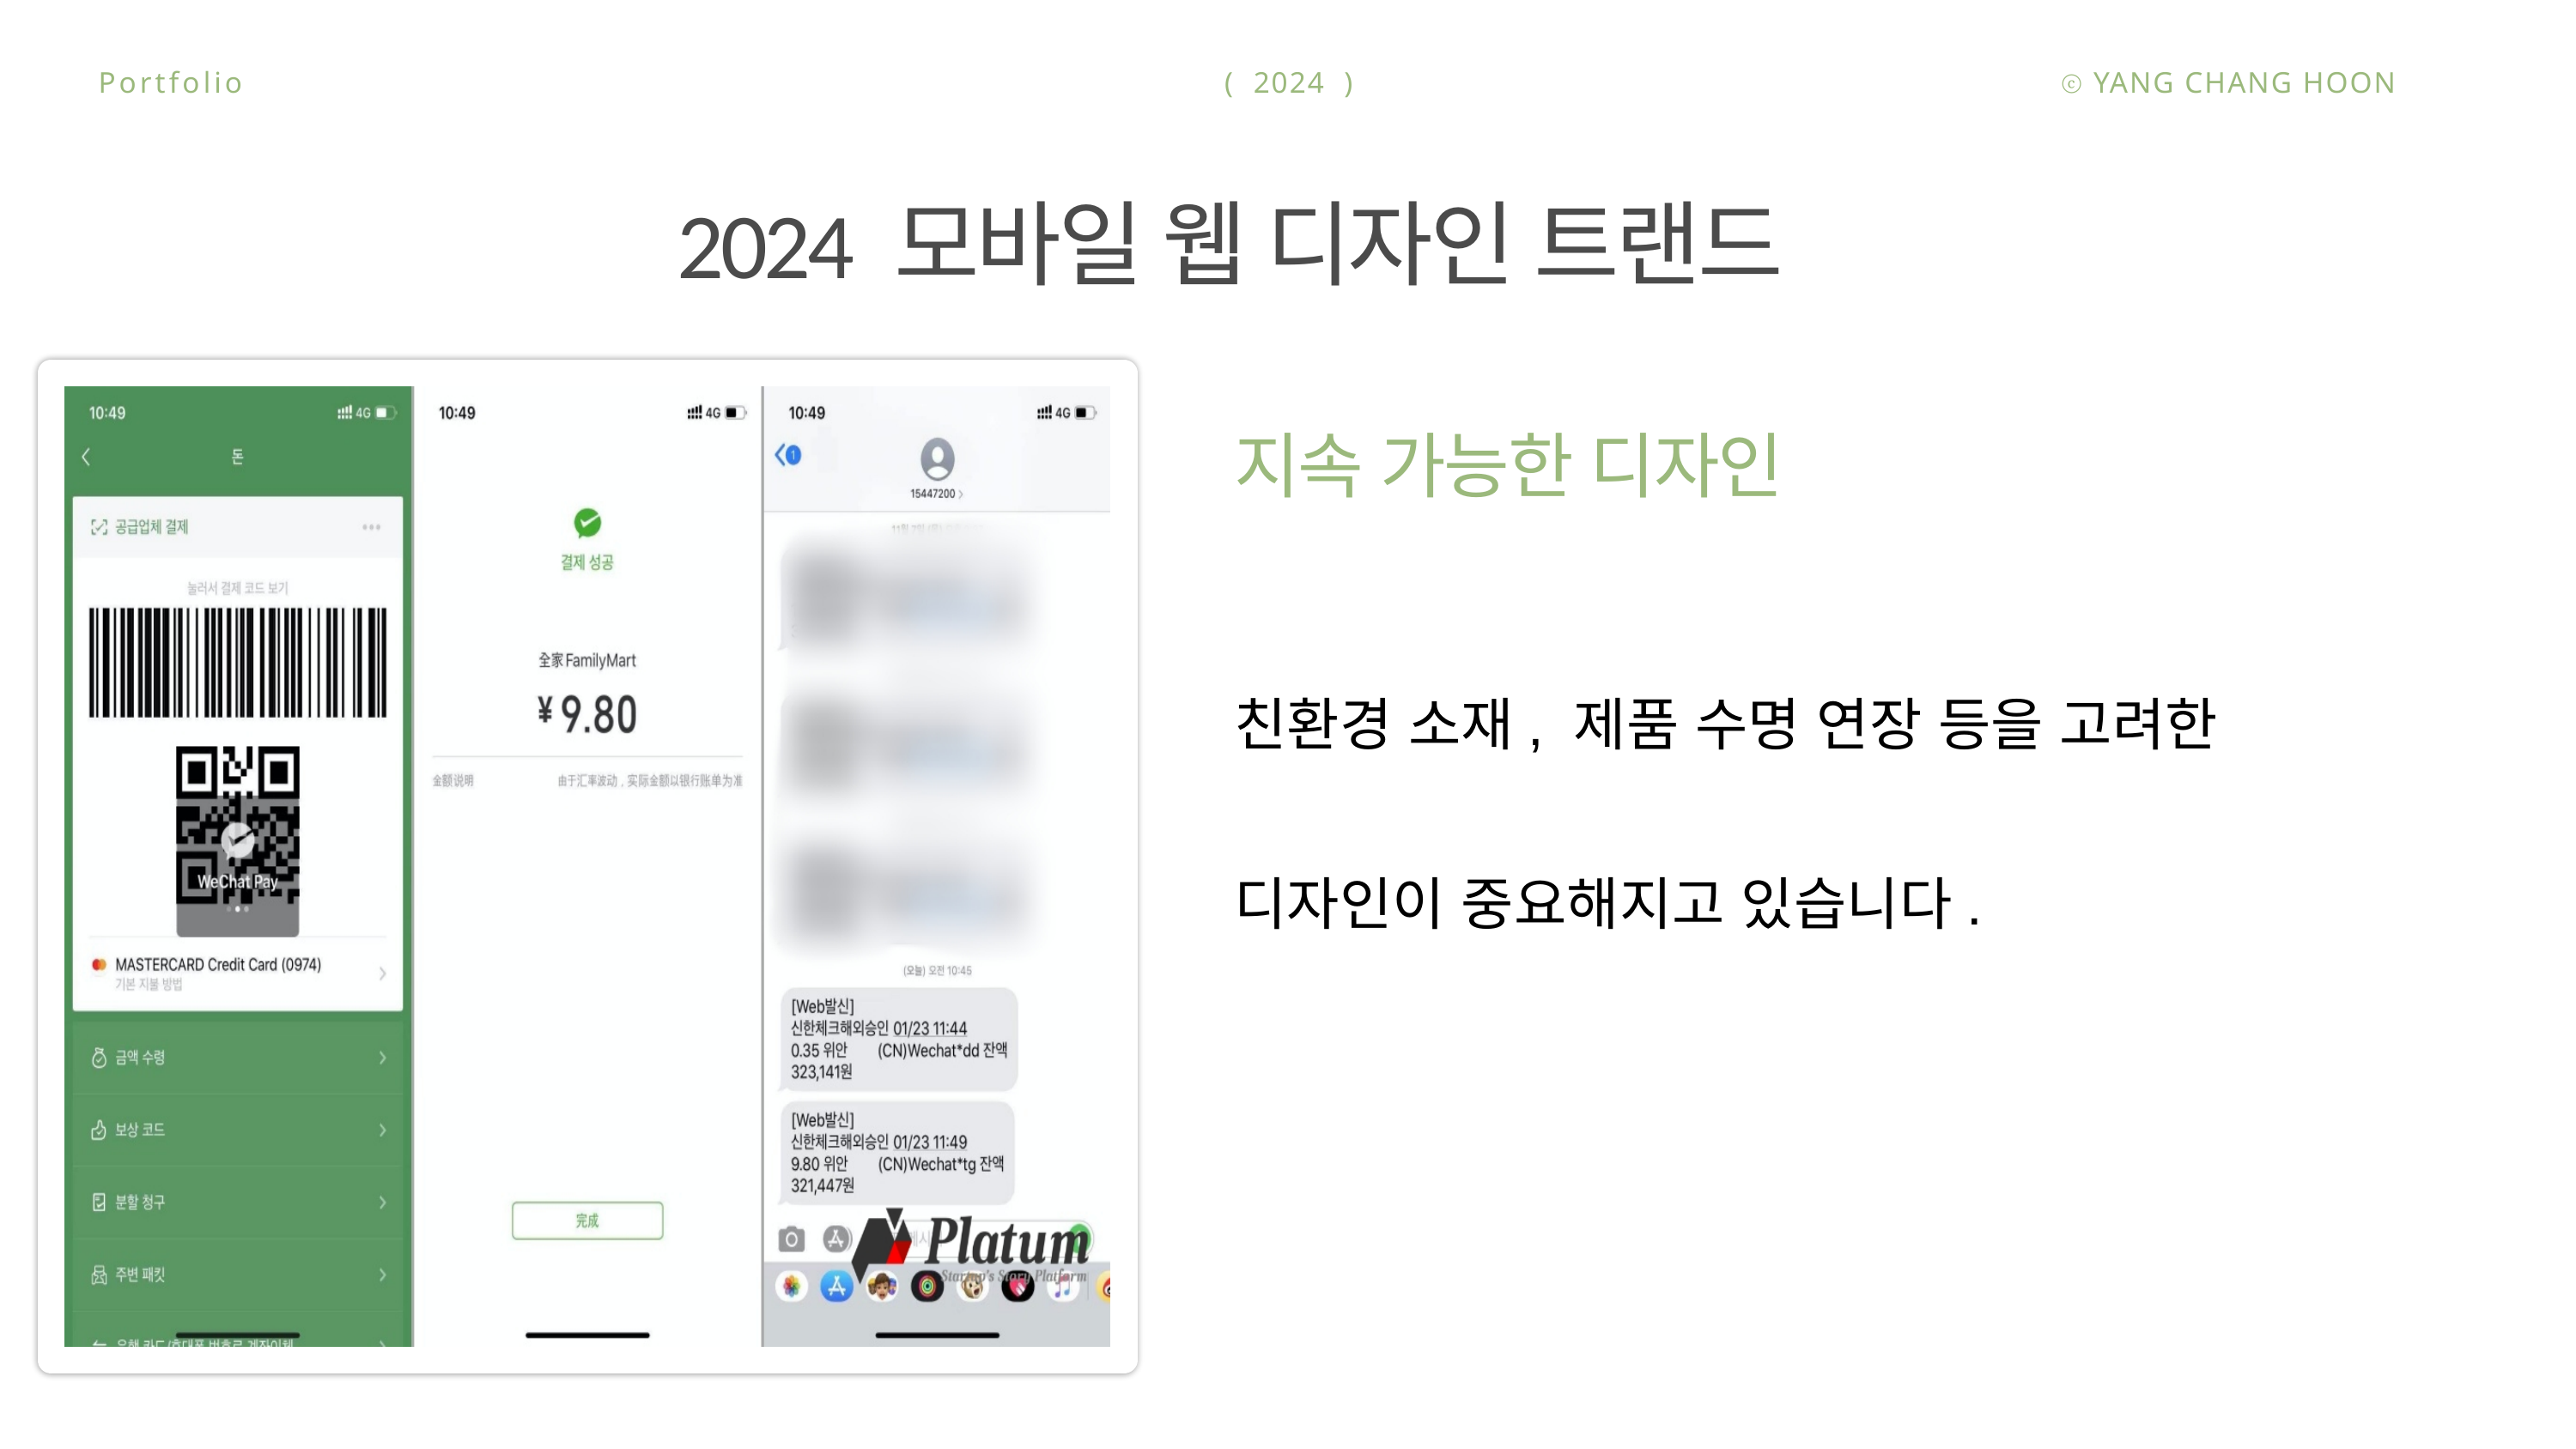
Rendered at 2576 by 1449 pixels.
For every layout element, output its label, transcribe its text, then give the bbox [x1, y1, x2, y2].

text_box ⓒ YANG CHANG HOON [2060, 95, 2483, 102]
picture [64, 385, 1111, 1347]
text_box ( 2024 ) [1175, 60, 1403, 102]
text_box 지속 가능한 디자인 [1234, 440, 1868, 494]
text_box 친환경 소재, 제품 수명 연장 등을 고려한 디자인이 중요해지고 있습니다. [1234, 359, 2291, 1244]
text_box 2024 모바일 웹 디자인 트랜드 [182, 180, 2254, 312]
text_box Portfolio [98, 60, 326, 102]
